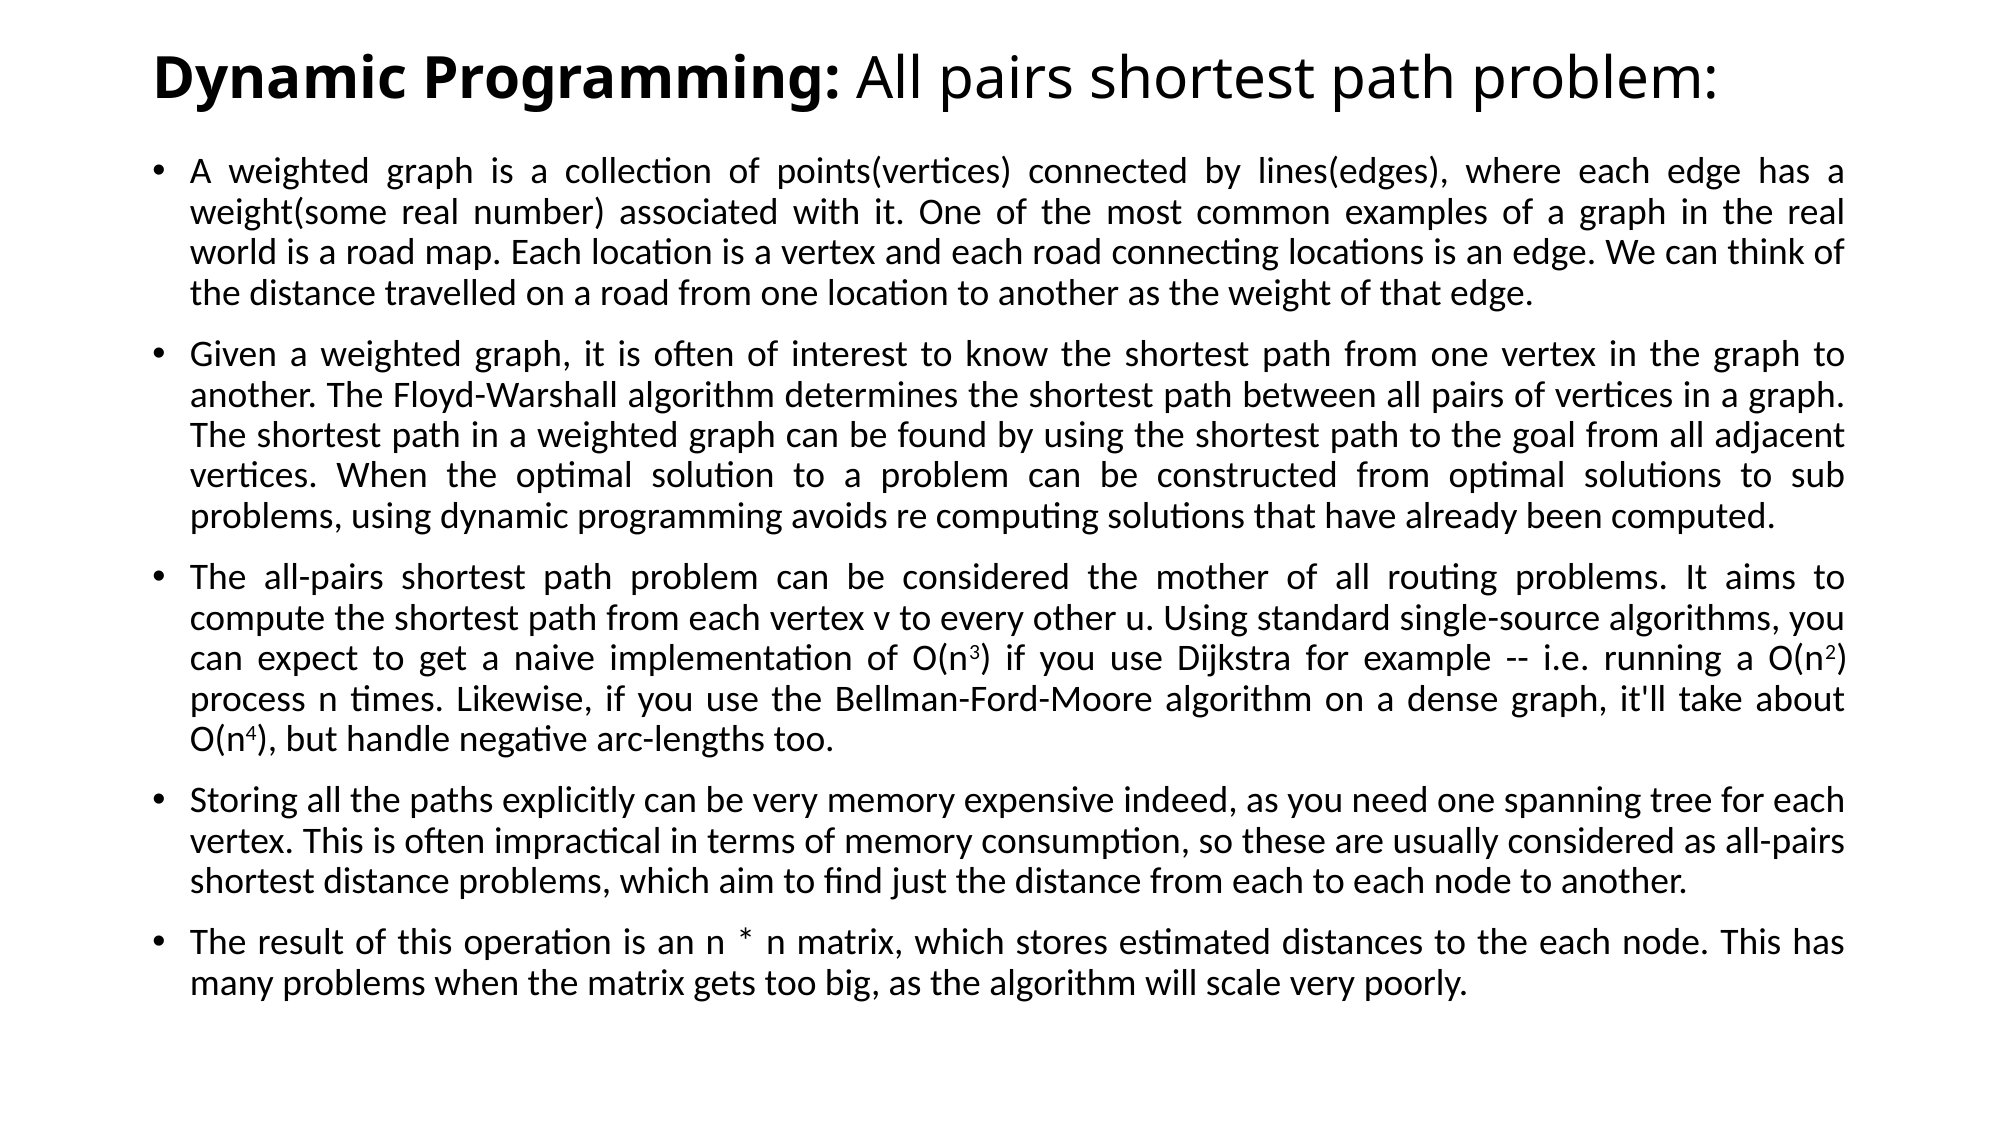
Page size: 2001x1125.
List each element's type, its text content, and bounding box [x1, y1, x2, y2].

list A weighted graph is a collection of points(vertices) connected by lines(edges), where each edge has a weight(some real number) associated with it. One of the most common examples of a graph in the real world is a road map. Each location is a vertex and each road connecting locations is an edge. We can think of the distance travelled on a road from one location to another as the weight of that edge. Given a weighted graph, it is often of interest to know the shortest path from one vertex in the graph to another. The Floyd-Warshall algorithm determines the shortest path between all pairs of vertices in a graph. The shortest path in a weighted graph can be found by using the shortest path to the goal from all adjacent vertices. When the optimal solution to a problem can be constructed from optimal solutions to sub problems, using dynamic programming avoids re computing solutions that have already been computed. The all-pairs shortest path problem can be considered the mother of all routing problems. It aims to compute the shortest path from each vertex v to every other u. Using standard single-source algorithms, you can expect to get a naive implementation of O(n3) if you use Dijkstra for example -- i.e. running a O(n2) process n times. Likewise, if you use the Bellman-Ford-Moore algorithm on a dense graph, it'll take about O(n4), but handle negative arc-lengths too. Storing all the paths explicitly can be very memory expensive indeed, as you need one spanning tree for each vertex. This is often impractical in terms of memory consumption, so these are usually considered as all-pairs shortest distance problems, which aim to find just the distance from each to each node to another. The result of this operation is an n * n matrix, which stores estimated distances to the each node. This has many problems when the matrix gets too big, as the algorithm will scale very poorly. [137, 144, 1863, 1064]
title Dynamic Programming: All pairs shortest path problem: [137, 45, 1863, 115]
